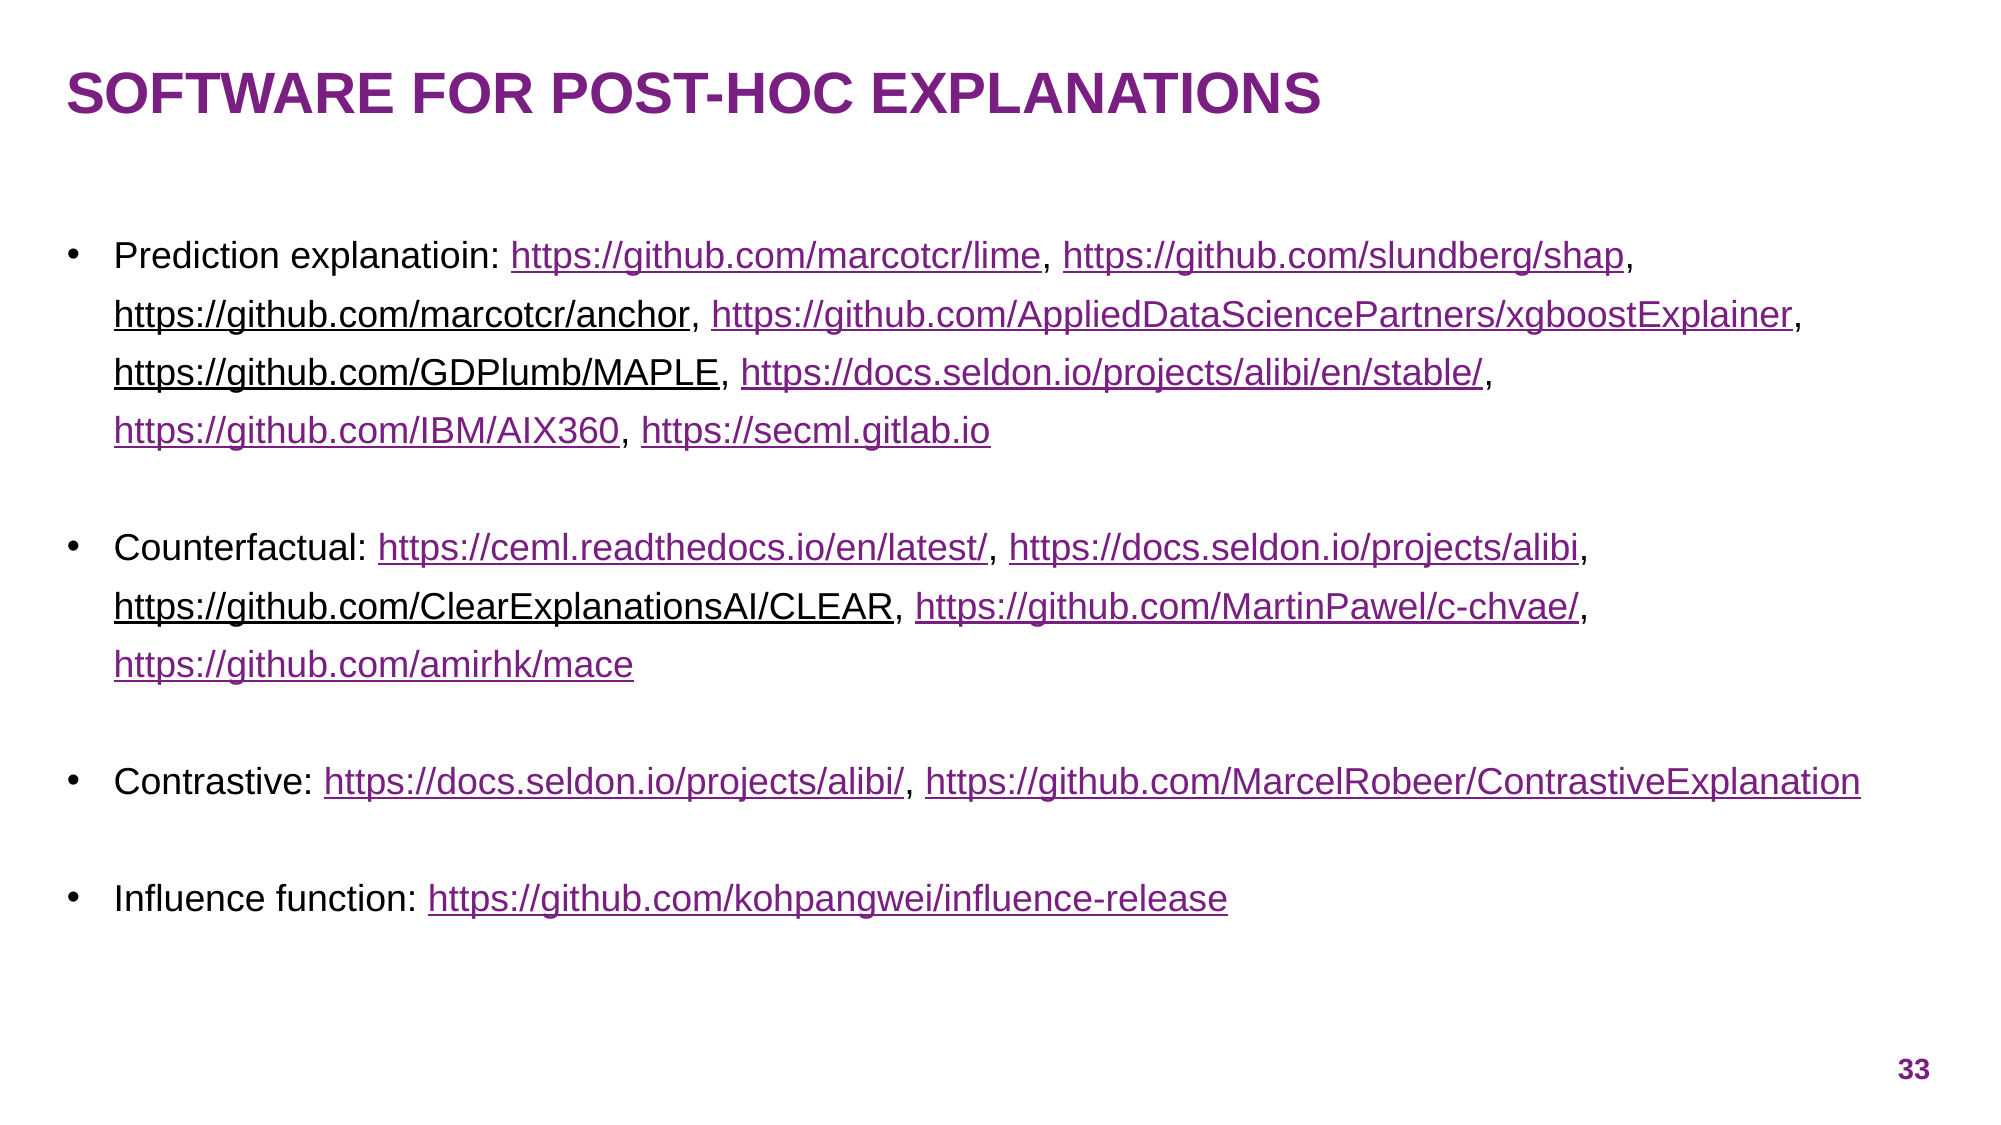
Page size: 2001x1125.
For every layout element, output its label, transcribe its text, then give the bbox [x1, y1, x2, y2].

list Prediction explanatioin: https://github.com/marcotcr/lime, https://github.com/slundberg/shap, https://github.com/marcotcr/anchor, https://github.com/AppliedDataSciencePartners/xgboostExplainer, https://github.com/GDPlumb/MAPLE, https://docs.seldon.io/projects/alibi/en/stable/, https://github.com/IBM/AIX360, https://secml.gitlab.io Counterfactual: https://ceml.readthedocs.io/en/latest/, https://docs.seldon.io/projects/alibi, https://github.com/ClearExplanationsAI/CLEAR, https://github.com/MartinPawel/c-chvae/, https://github.com/amirhk/mace Contrastive: https://docs.seldon.io/projects/alibi/, https://github.com/MarcelRobeer/ContrastiveExplanation Influence function: https://github.com/kohpangwei/influence-release [66, 217, 1929, 1025]
title Software for post-hoc explanations [66, 43, 1929, 126]
slide_number 33 [1897, 1053, 1953, 1086]
